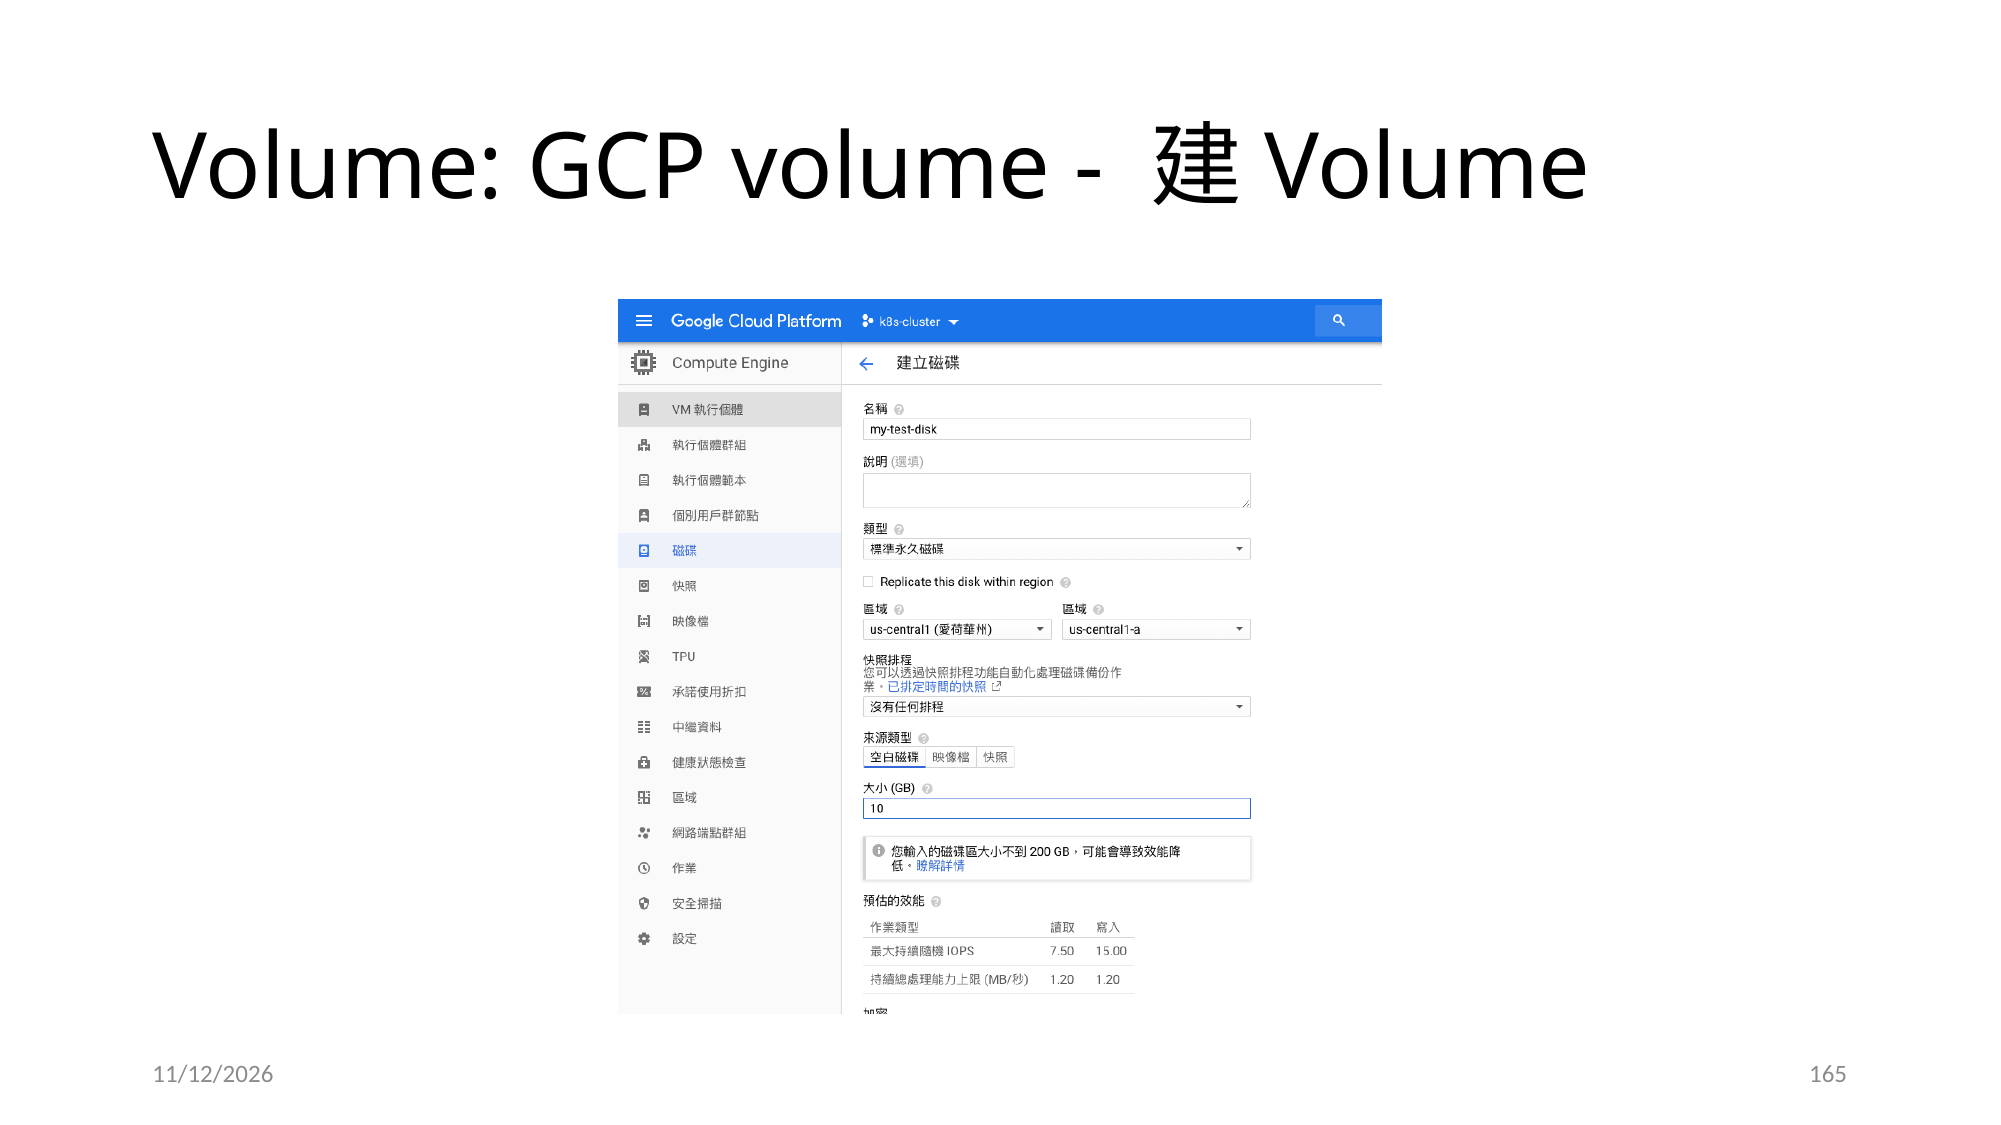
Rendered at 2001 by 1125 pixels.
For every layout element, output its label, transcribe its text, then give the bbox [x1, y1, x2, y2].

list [618, 299, 1382, 1014]
title Volume: GCP volume - 建Volume [137, 59, 1863, 278]
slide_number 165 [1412, 1042, 1863, 1103]
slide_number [137, 1042, 588, 1103]
